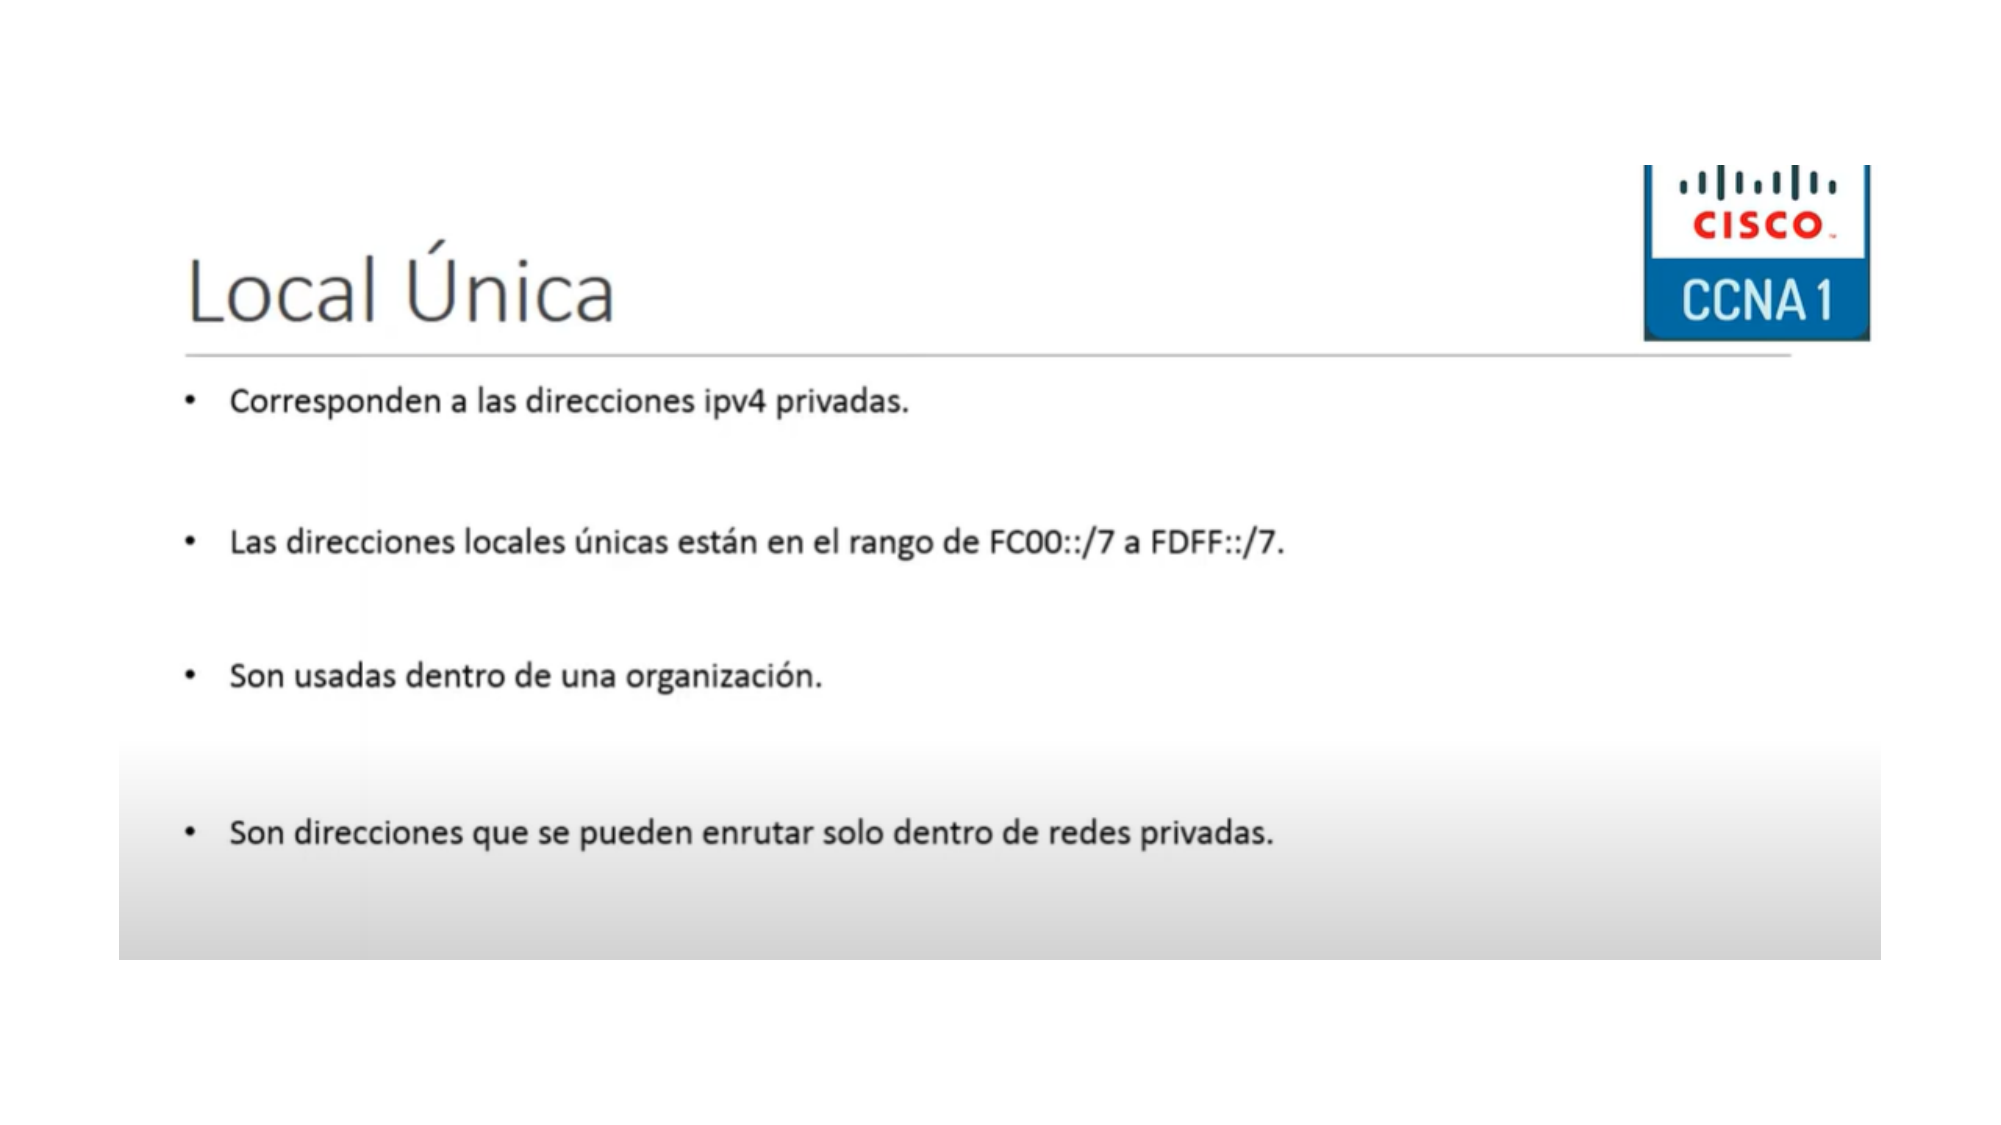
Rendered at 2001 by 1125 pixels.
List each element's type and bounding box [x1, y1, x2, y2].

picture [119, 165, 1881, 960]
